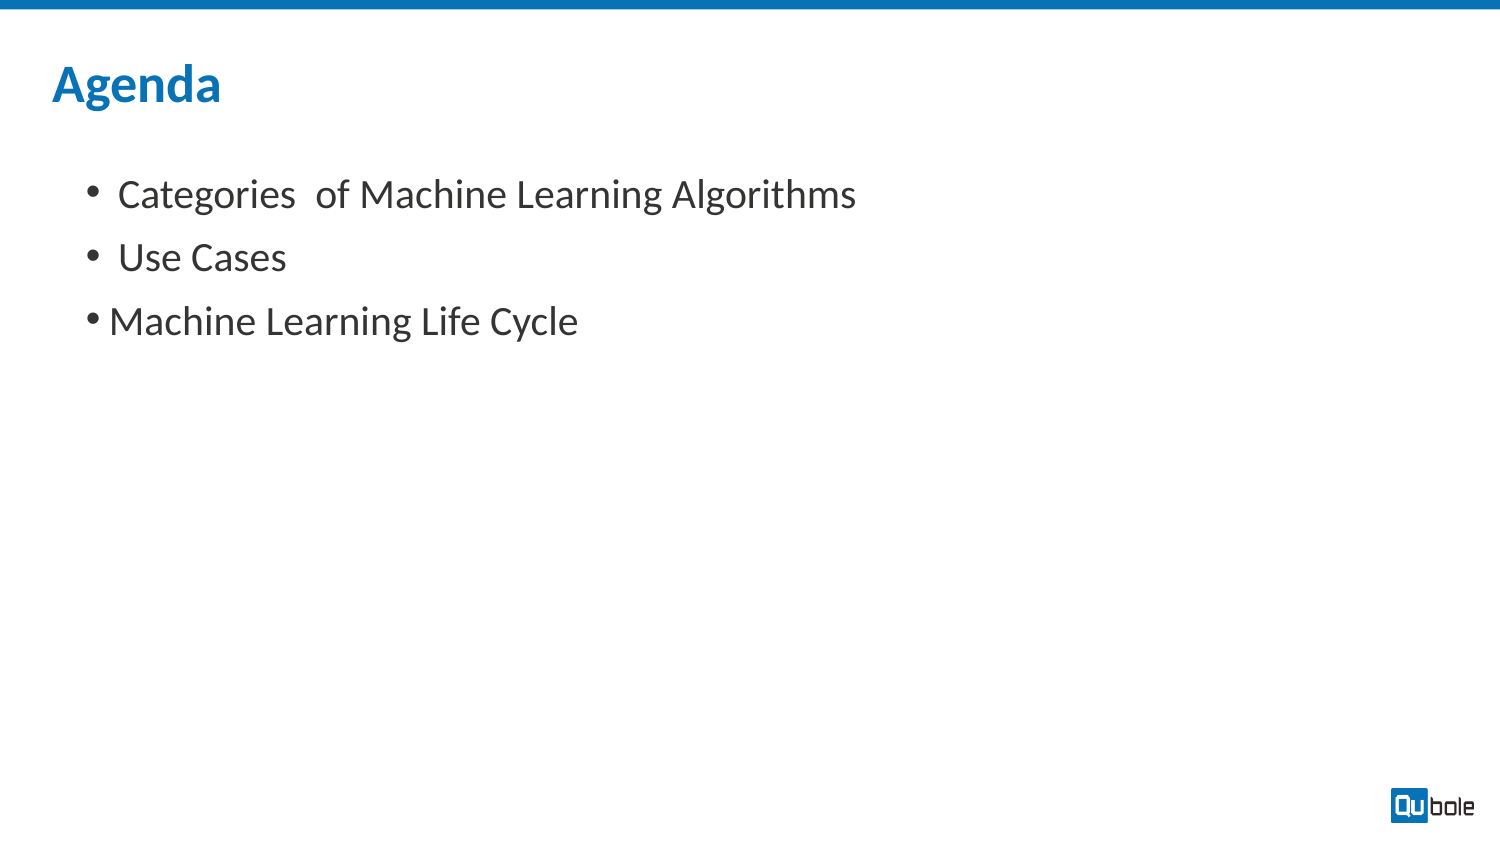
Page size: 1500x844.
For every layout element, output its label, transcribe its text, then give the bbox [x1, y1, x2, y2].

list Categories of Machine Learning Algorithms Use Cases Machine Learning Life Cycle [37, 151, 1475, 709]
picture [1391, 788, 1474, 823]
title Agenda [37, 33, 1475, 122]
